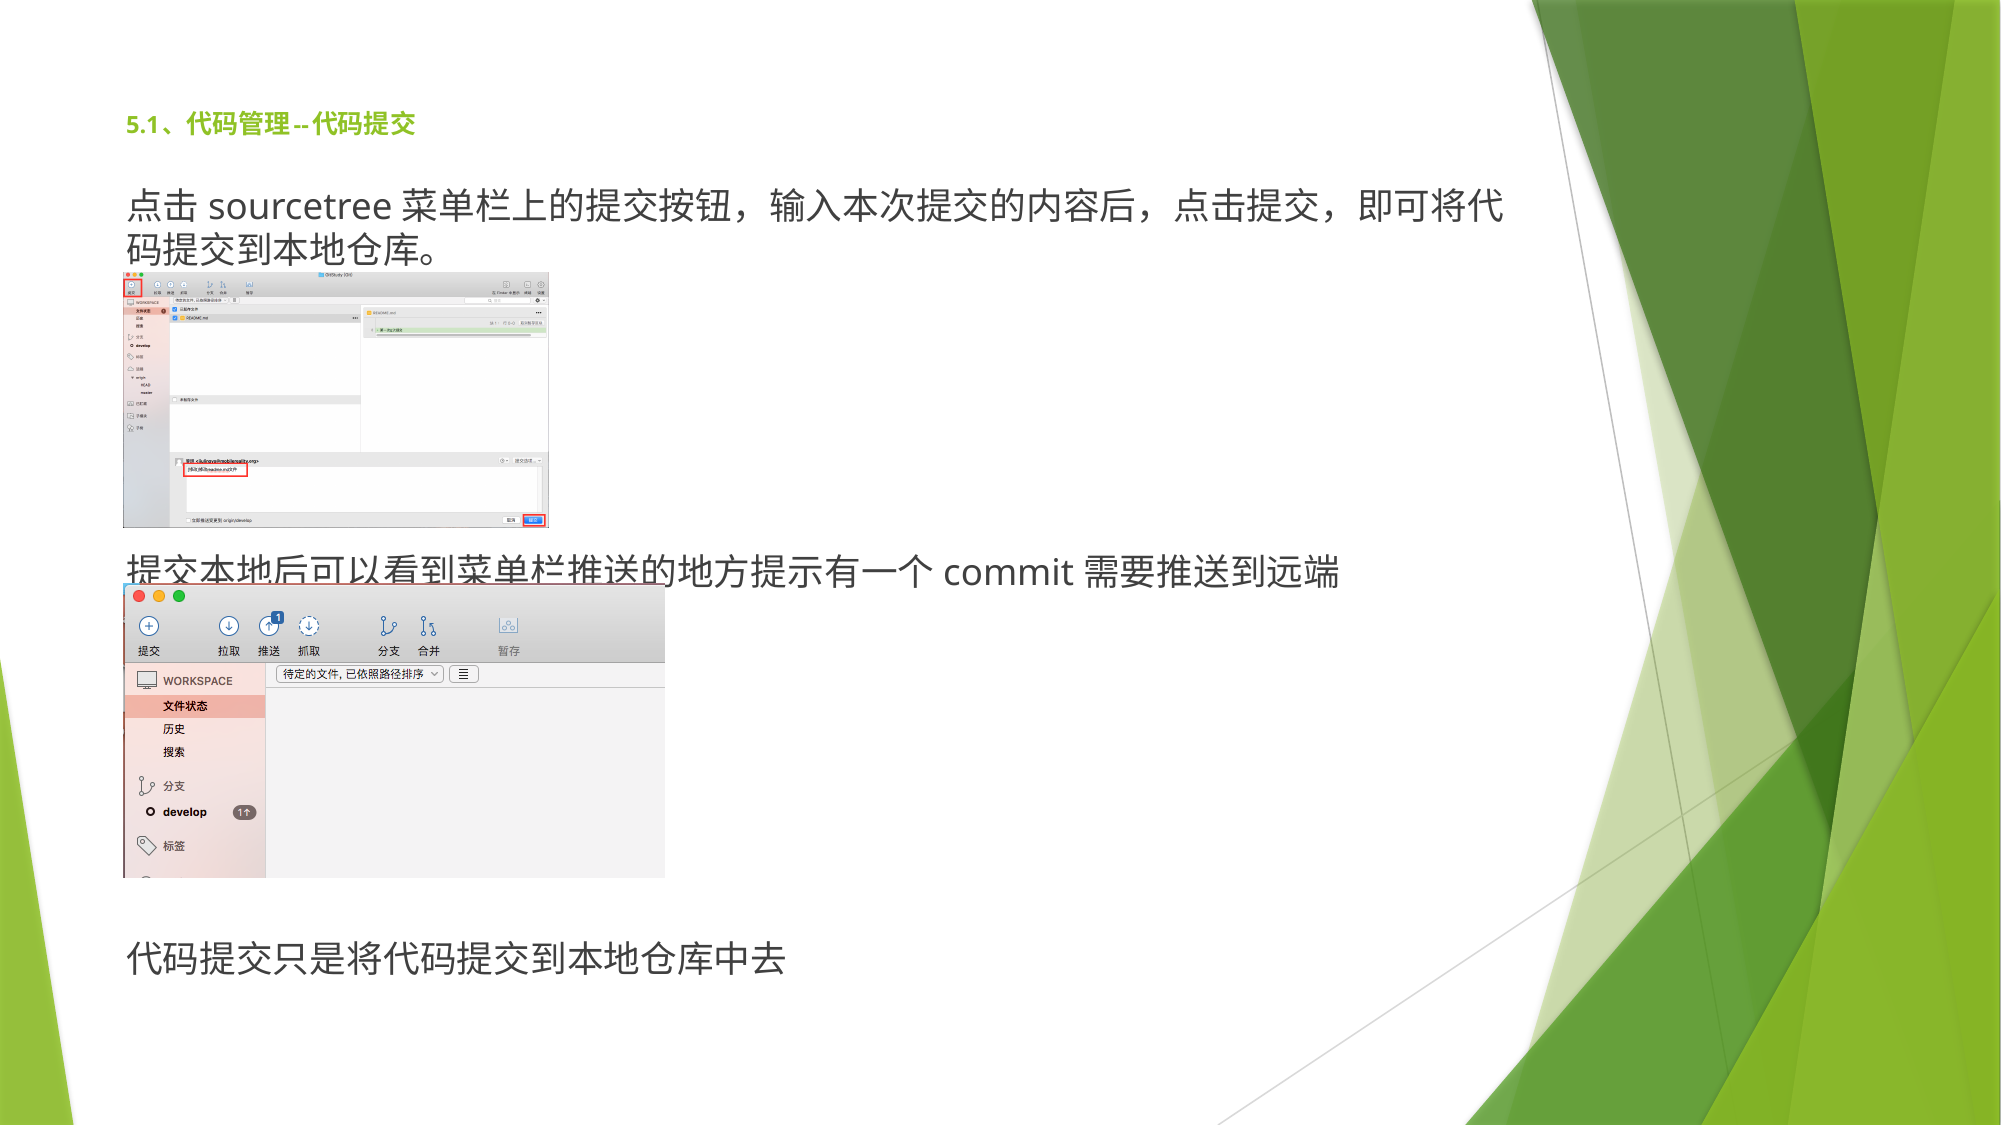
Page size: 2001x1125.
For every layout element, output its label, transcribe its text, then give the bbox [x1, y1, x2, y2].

picture [123, 583, 665, 878]
picture [123, 272, 549, 529]
title 5.1、代码管理--代码提交 [111, 99, 1522, 174]
list 点击sourcetree菜单栏上的提交按钮，输入本次提交的内容后，点击提交，即可将代码提交到本地仓库。 提交本地后可以看到菜单栏推送的地方提示有一个commit需要推送到远端 代码提交只是将代码提交到本地仓库中去 [111, 174, 1522, 991]
